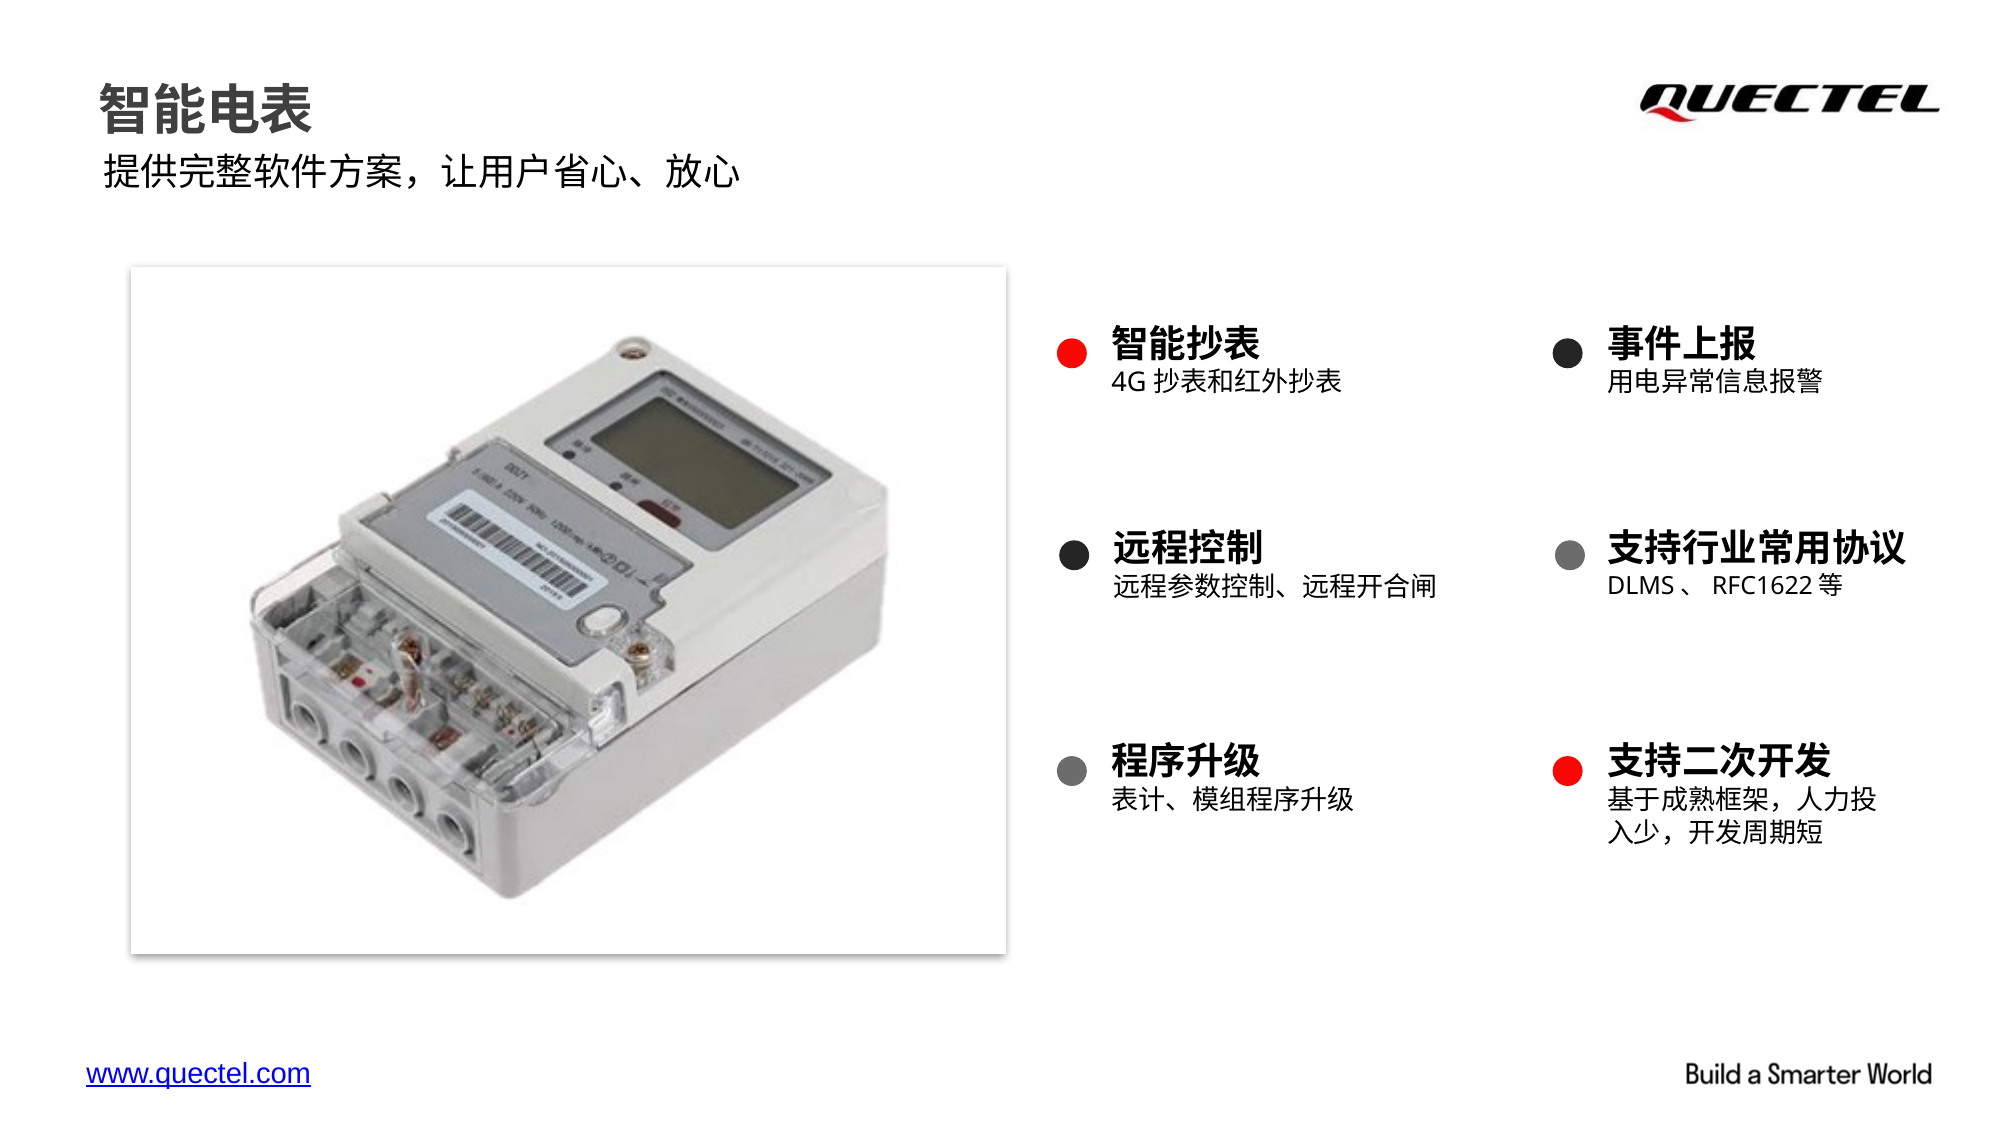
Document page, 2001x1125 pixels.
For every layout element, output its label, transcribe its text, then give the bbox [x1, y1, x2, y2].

text_box 提供完整软件方案，让用户省心、放心 [88, 140, 1075, 201]
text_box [1056, 312, 1971, 857]
text_box 智能电表 [83, 65, 1809, 152]
text_box www.quectel.com [84, 1054, 316, 1089]
picture [1809, 80, 1948, 130]
picture [1637, 1015, 1981, 1125]
picture [162, 297, 976, 924]
